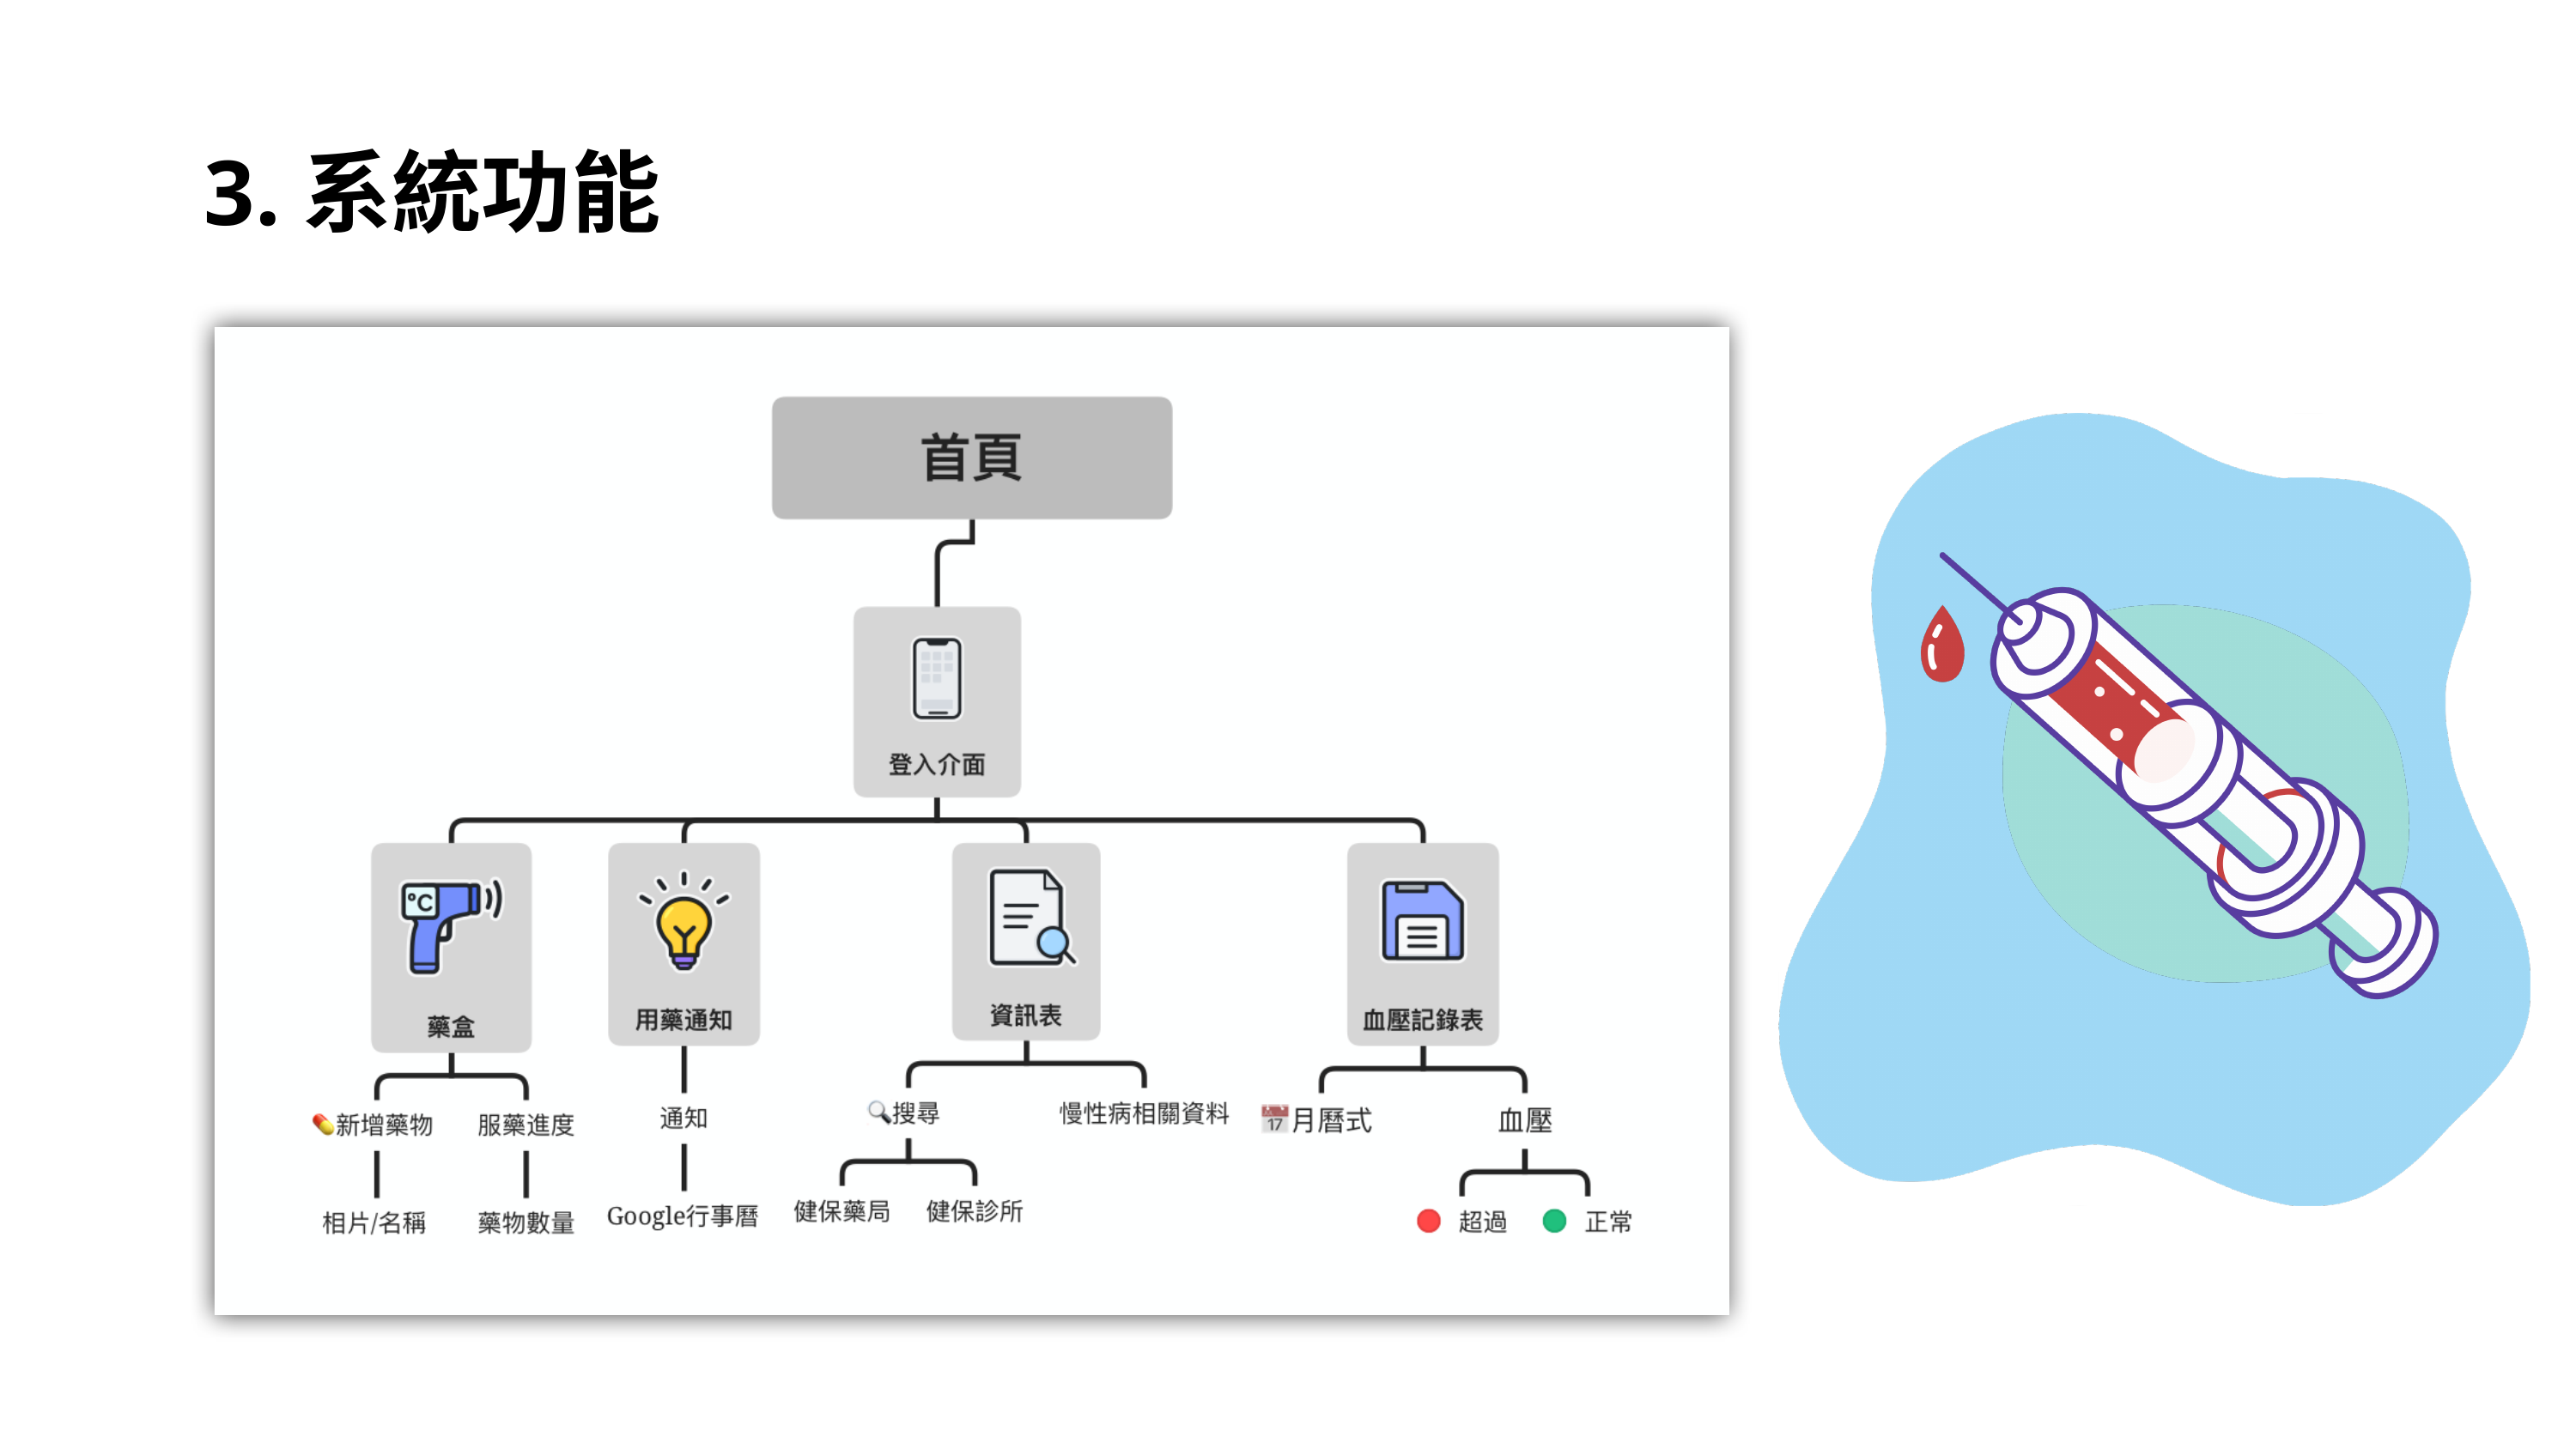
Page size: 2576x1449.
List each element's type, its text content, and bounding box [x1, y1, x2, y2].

text_box 3.系統功能 [172, 149, 1369, 252]
picture [214, 326, 1730, 1315]
picture [1778, 412, 2530, 1207]
